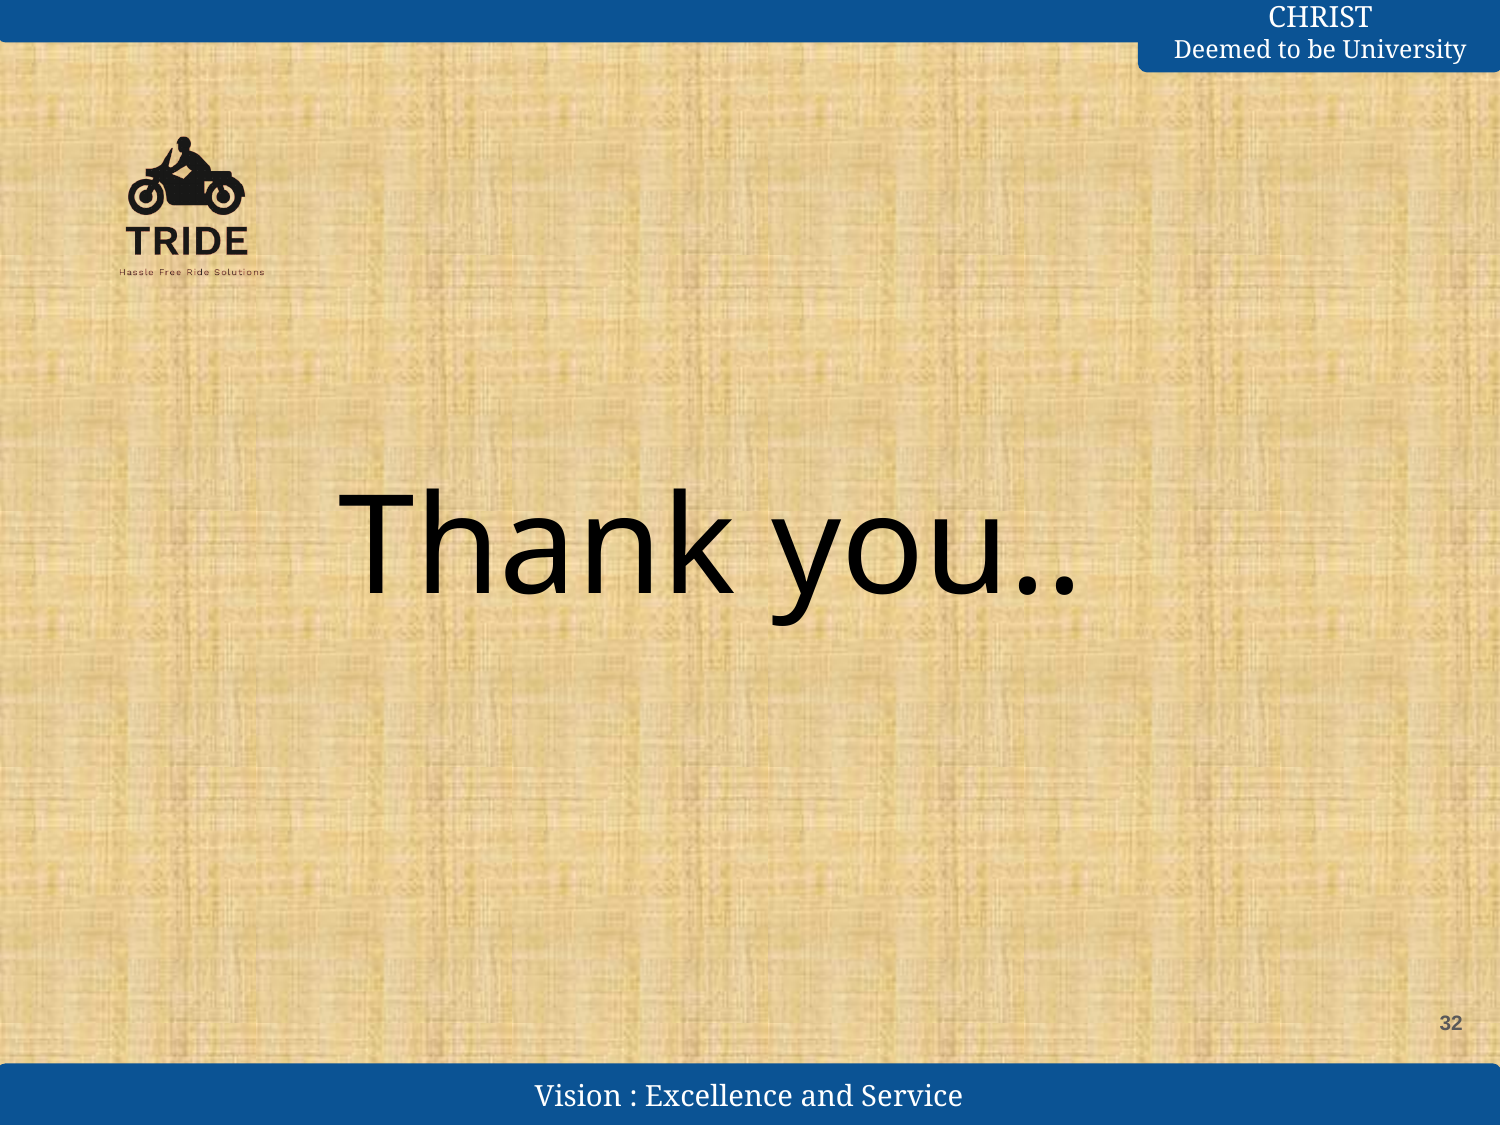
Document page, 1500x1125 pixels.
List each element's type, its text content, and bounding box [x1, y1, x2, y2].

slide_number ‹#› [1387, 978, 1478, 1065]
picture [0, 41, 1500, 1066]
text_box Thank you.. [323, 448, 1321, 629]
